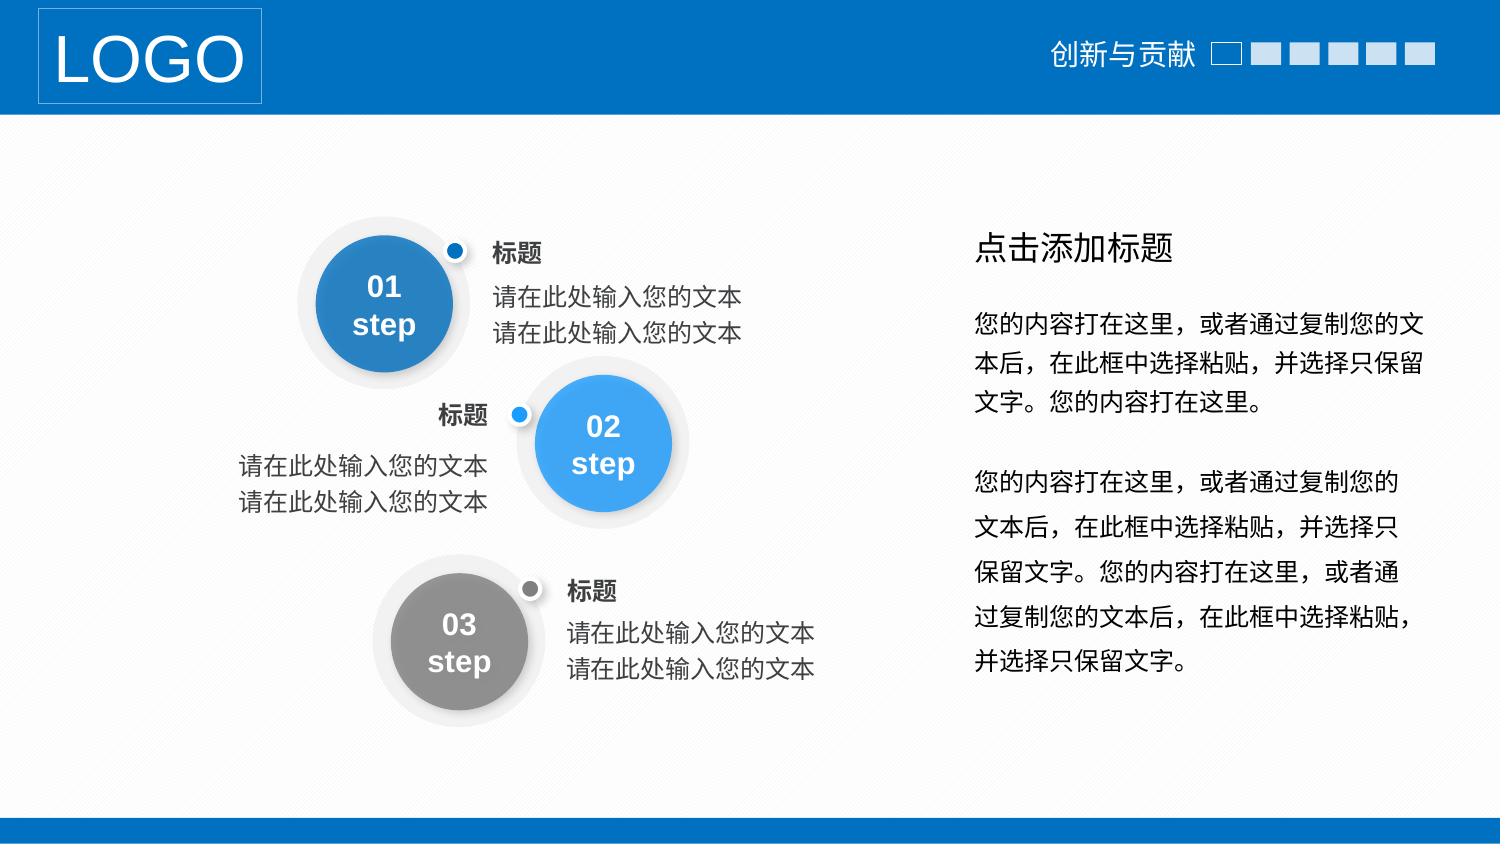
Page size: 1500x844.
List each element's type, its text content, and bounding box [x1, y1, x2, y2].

text_box [1326, 40, 1360, 67]
text_box 请在此处输入您的文本 请在此处输入您的文本 [554, 605, 1046, 688]
text_box 请在此处输入您的文本 请在此处输入您的文本 [9, 438, 500, 521]
text_box 02 step [534, 374, 673, 513]
text_box [1403, 40, 1437, 67]
text_box [1249, 40, 1283, 67]
text_box 标题 [481, 234, 841, 269]
text_box 请在此处输入您的文本 请在此处输入您的文本 [481, 269, 972, 352]
text_box 创新与贡献 [1035, 28, 1212, 79]
text_box [1209, 40, 1243, 67]
text_box [1364, 40, 1398, 67]
text_box [516, 355, 690, 529]
text_box 您的内容打在这里，或者通过复制您的文本后，在此框中选择粘贴，并选择只保留文字。您的内容打在这里，或者通过复制您的文本后，在此框中选择粘贴，并选择只保留文字。 [962, 445, 1436, 727]
text_box 您的内容打在这里，或者通过复制您的文本后，在此框中选择粘贴，并选择只保留文字。您的内容打在这里。 [962, 293, 1459, 462]
text_box [509, 404, 530, 425]
text_box 01 step [315, 235, 453, 373]
text_box 标题 [556, 572, 916, 605]
text_box [444, 240, 466, 261]
text_box 点击添加标题 [962, 220, 1199, 273]
text_box [372, 554, 546, 728]
text_box LOGO [38, 8, 262, 104]
text_box 标题 [141, 396, 501, 434]
text_box [297, 216, 471, 390]
text_box [520, 578, 541, 599]
text_box [1288, 40, 1322, 67]
text_box 03 step [390, 573, 529, 711]
